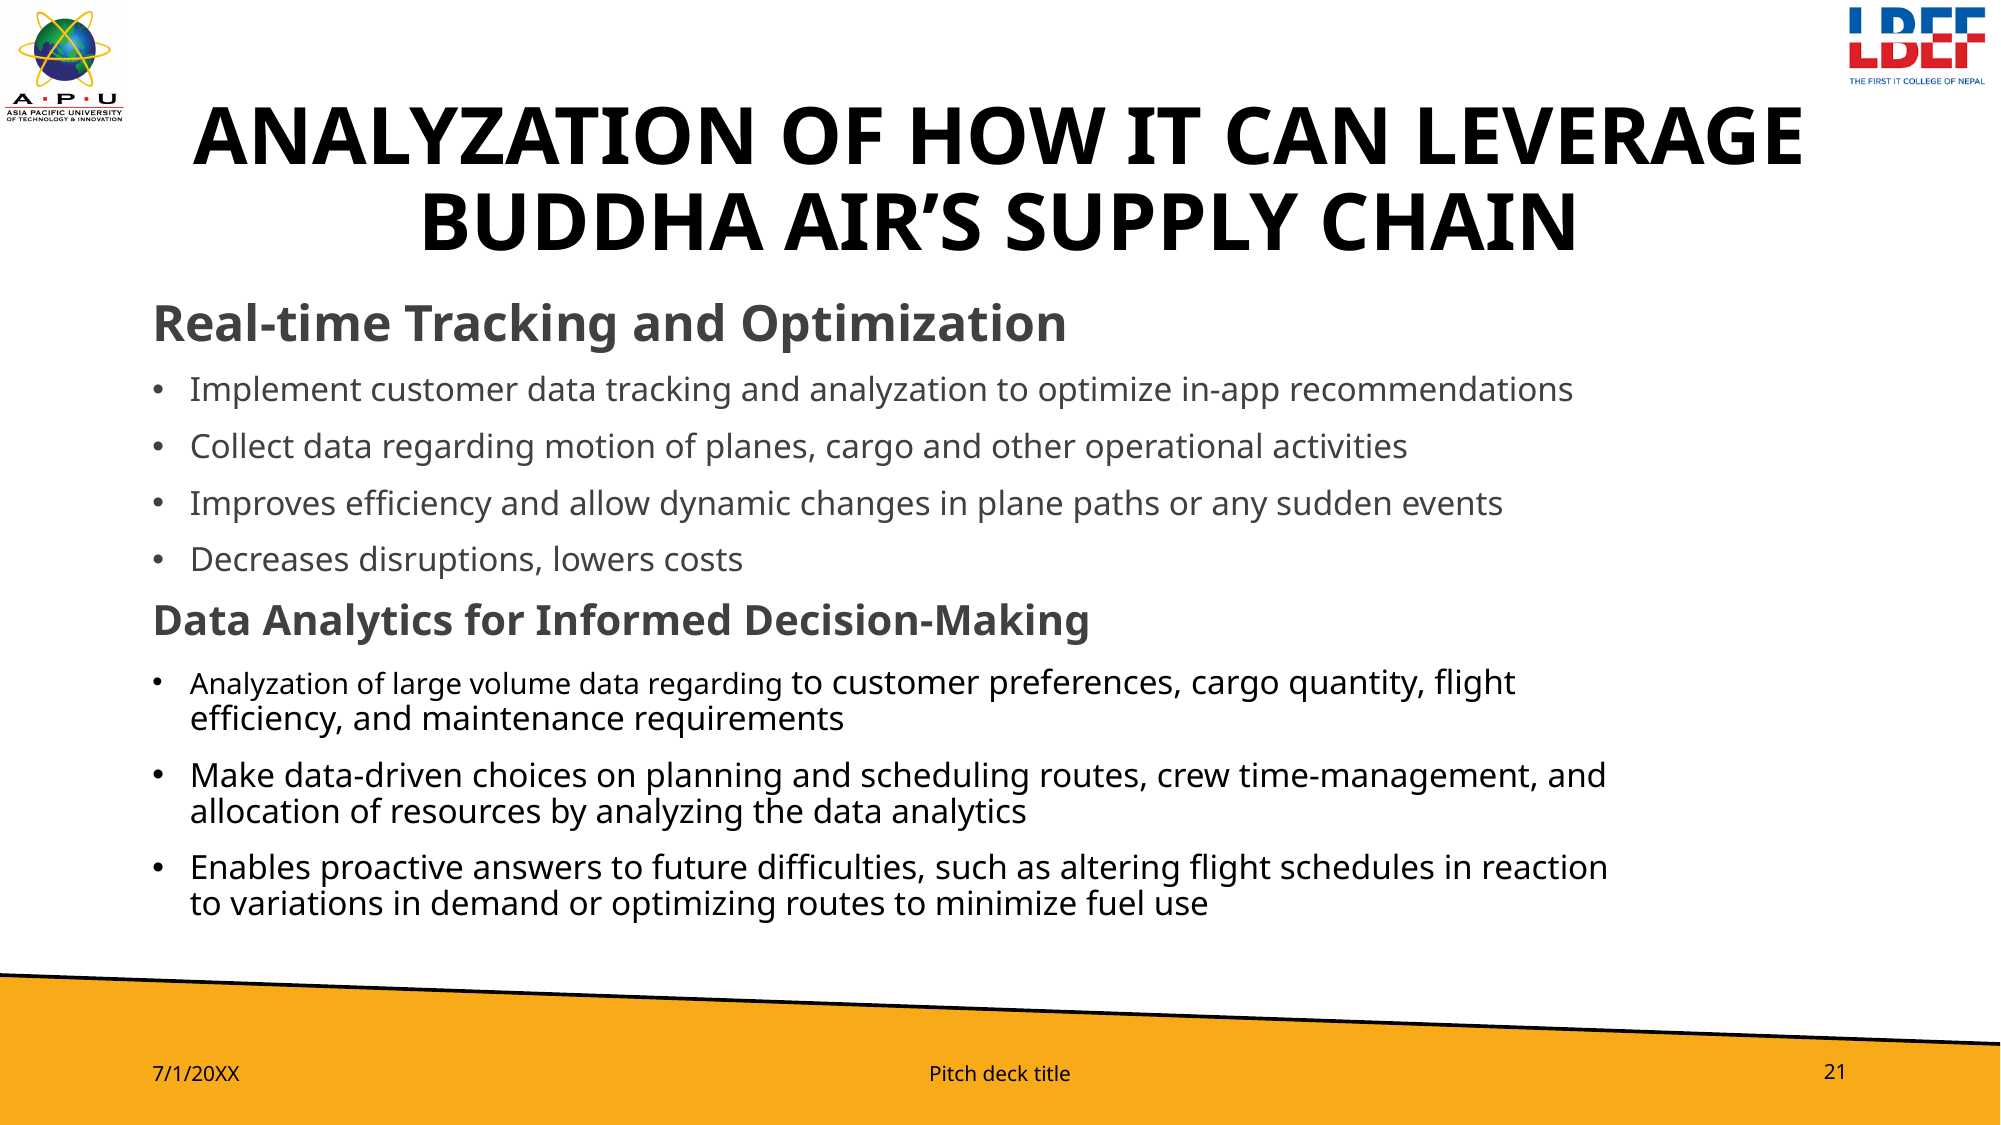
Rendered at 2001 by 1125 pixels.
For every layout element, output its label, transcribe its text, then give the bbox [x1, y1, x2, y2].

slide_number 21 [1412, 1042, 1863, 1103]
title Analyzation of How it can leverage Buddha Air’s Supply Chain [137, 73, 1863, 291]
footer Pitch deck title [662, 1042, 1338, 1103]
picture [0, 0, 128, 128]
picture [1834, 0, 2000, 92]
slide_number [137, 1042, 588, 1103]
text_box Real-time Tracking and Optimization Implement customer data tracking and analyzation to optimize in-app recommendations Collect data regarding motion of planes, cargo and other operational activities Improves efficiency and allow dynamic changes in plane paths or any sudden events Decreases disruptions, lowers costs Data Analytics for Informed Decision-Making Analyzation of large volume data regarding to customer preferences, cargo quantity, flight efficiency, and maintenance requirements Make data-driven choices on planning and scheduling routes, crew time-management, and allocation of resources by analyzing the data analytics Enables proactive answers to future difficulties, such as altering flight schedules in reaction to variations in demand or optimizing routes to minimize fuel use [137, 290, 1656, 885]
